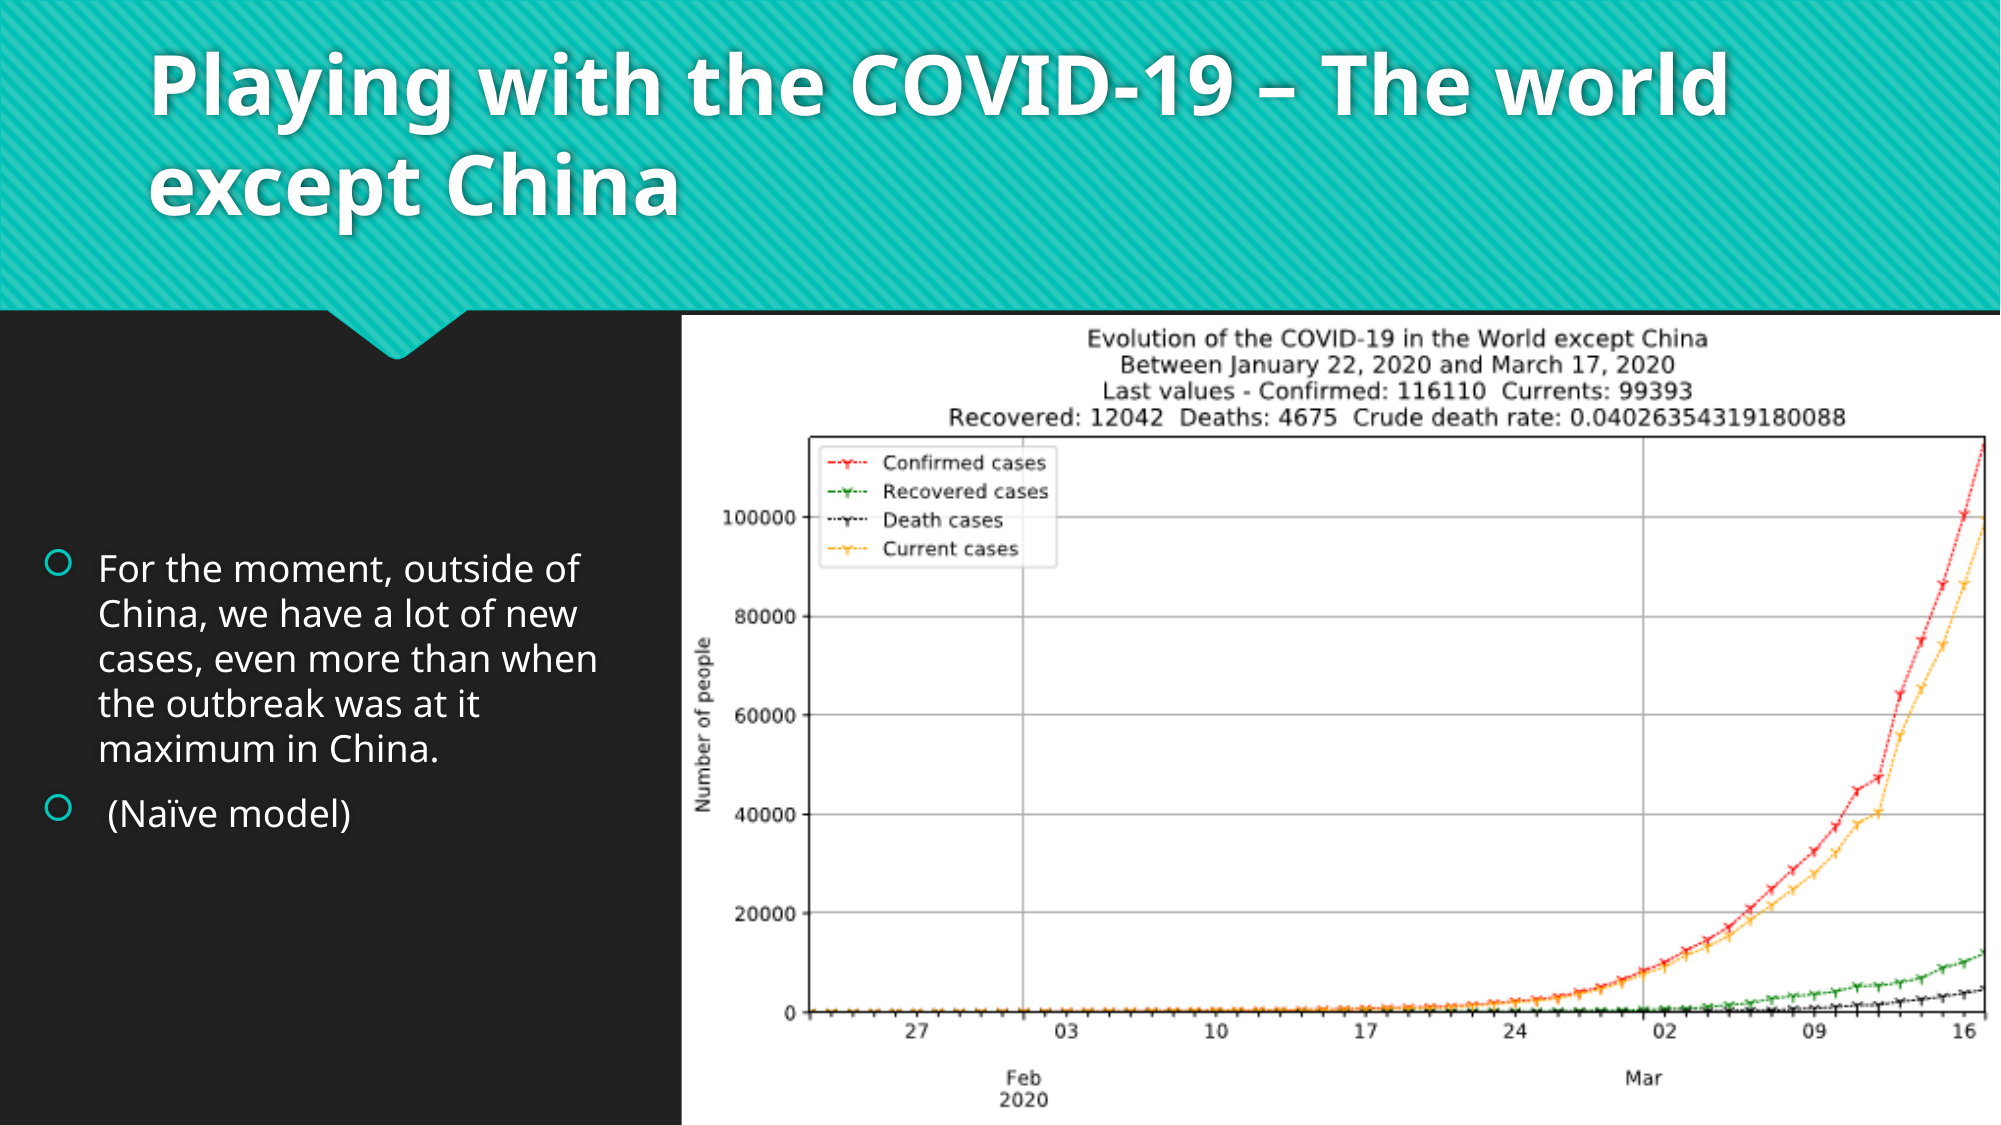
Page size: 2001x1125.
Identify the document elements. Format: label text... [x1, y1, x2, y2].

title Playing with the COVID-19 – The world except China [132, 80, 1885, 240]
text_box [681, 315, 2000, 1125]
